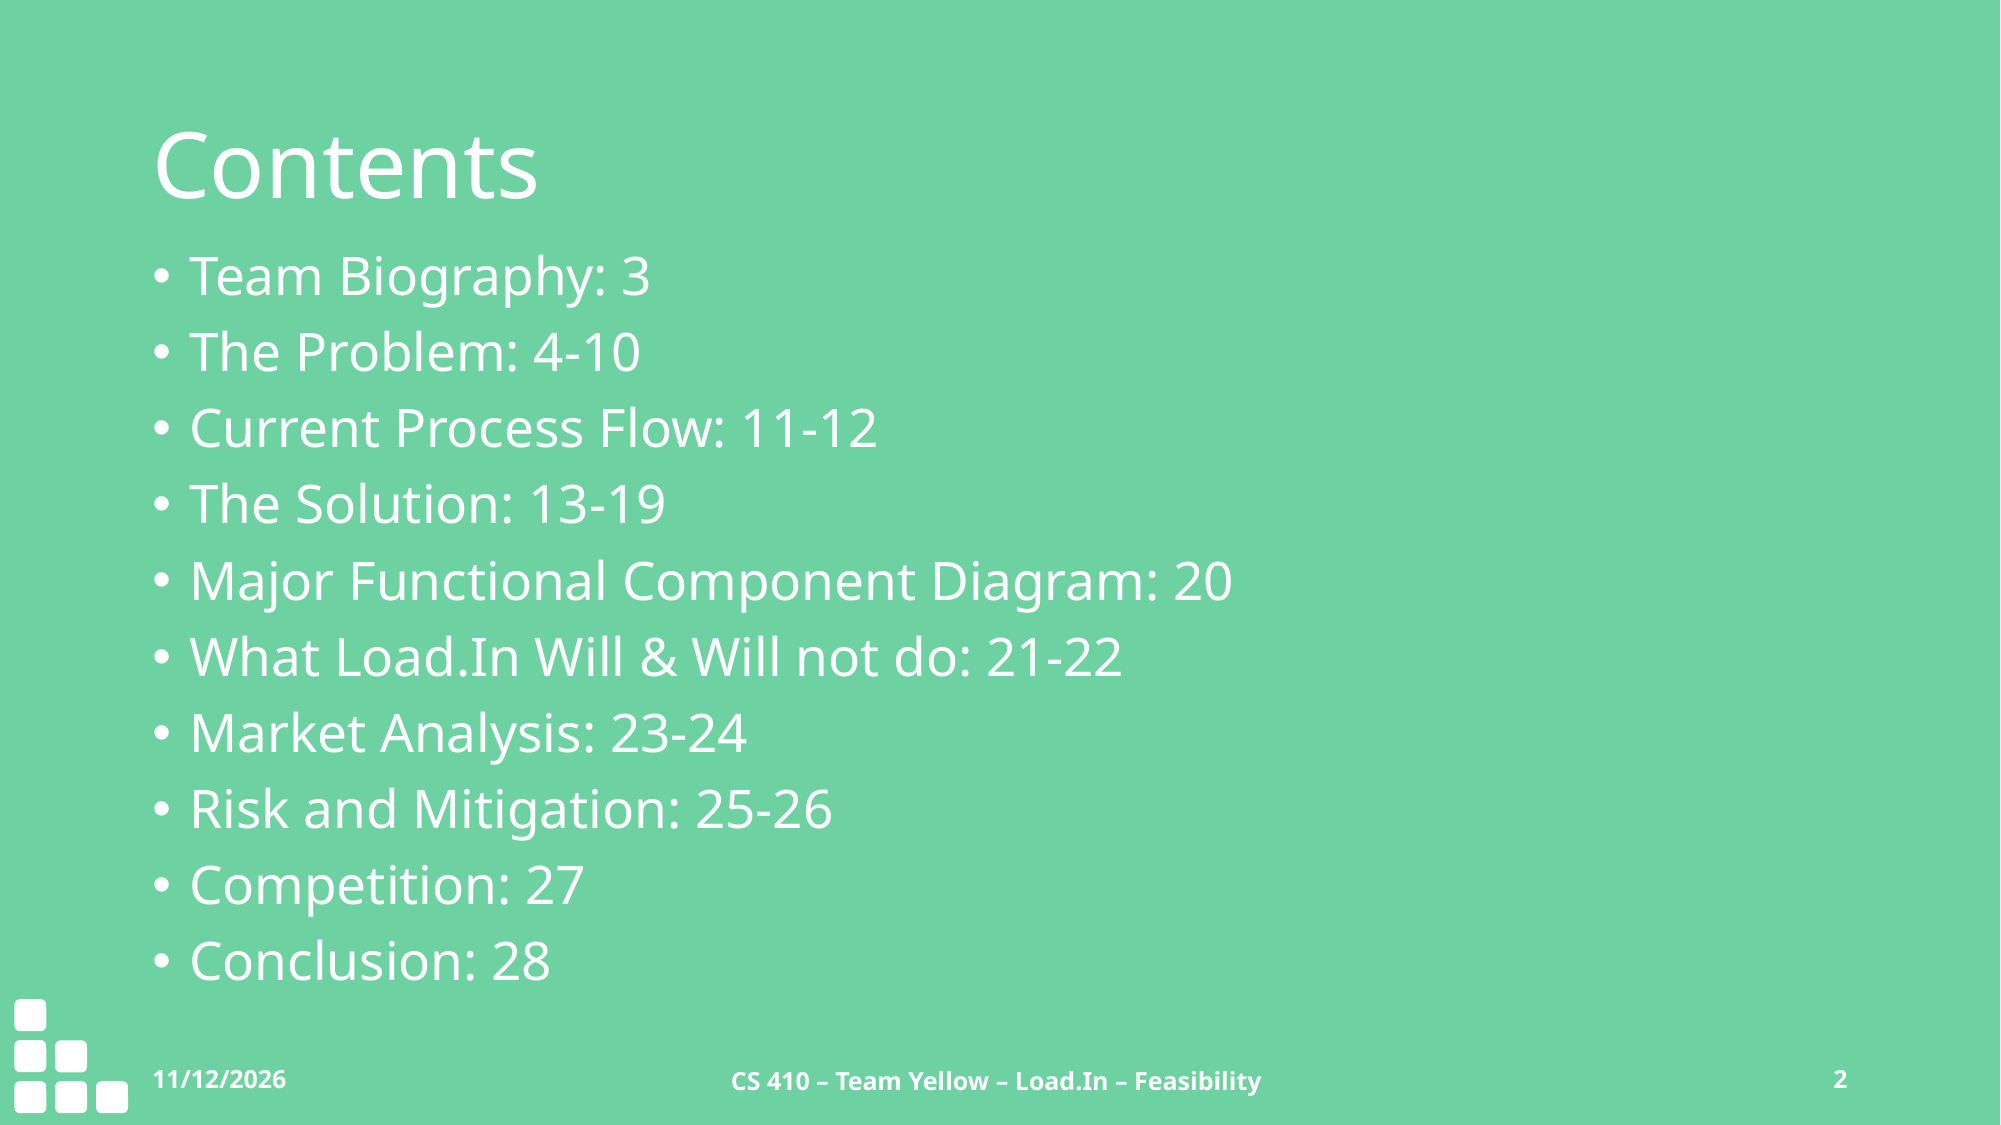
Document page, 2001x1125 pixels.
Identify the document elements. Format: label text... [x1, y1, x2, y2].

text_box 11/1/2020 [137, 1035, 588, 1125]
text_box 2 [1412, 1035, 1863, 1125]
text_box CS 410 – Team Yellow – Load.In – Feasibility [662, 1035, 1338, 1125]
text_box Contents [137, 59, 1863, 242]
text_box Team Biography: 3 The Problem: 4-10 Current Process Flow: 11-12 The Solution: 13-19 Major Functional Component Diagram: 20 What Load.In Will & Will not do: 21-22 Market Analysis: 23-24 Risk and Mitigation: 25-26 Competition: 27 Conclusion: 28 [137, 242, 1863, 1002]
